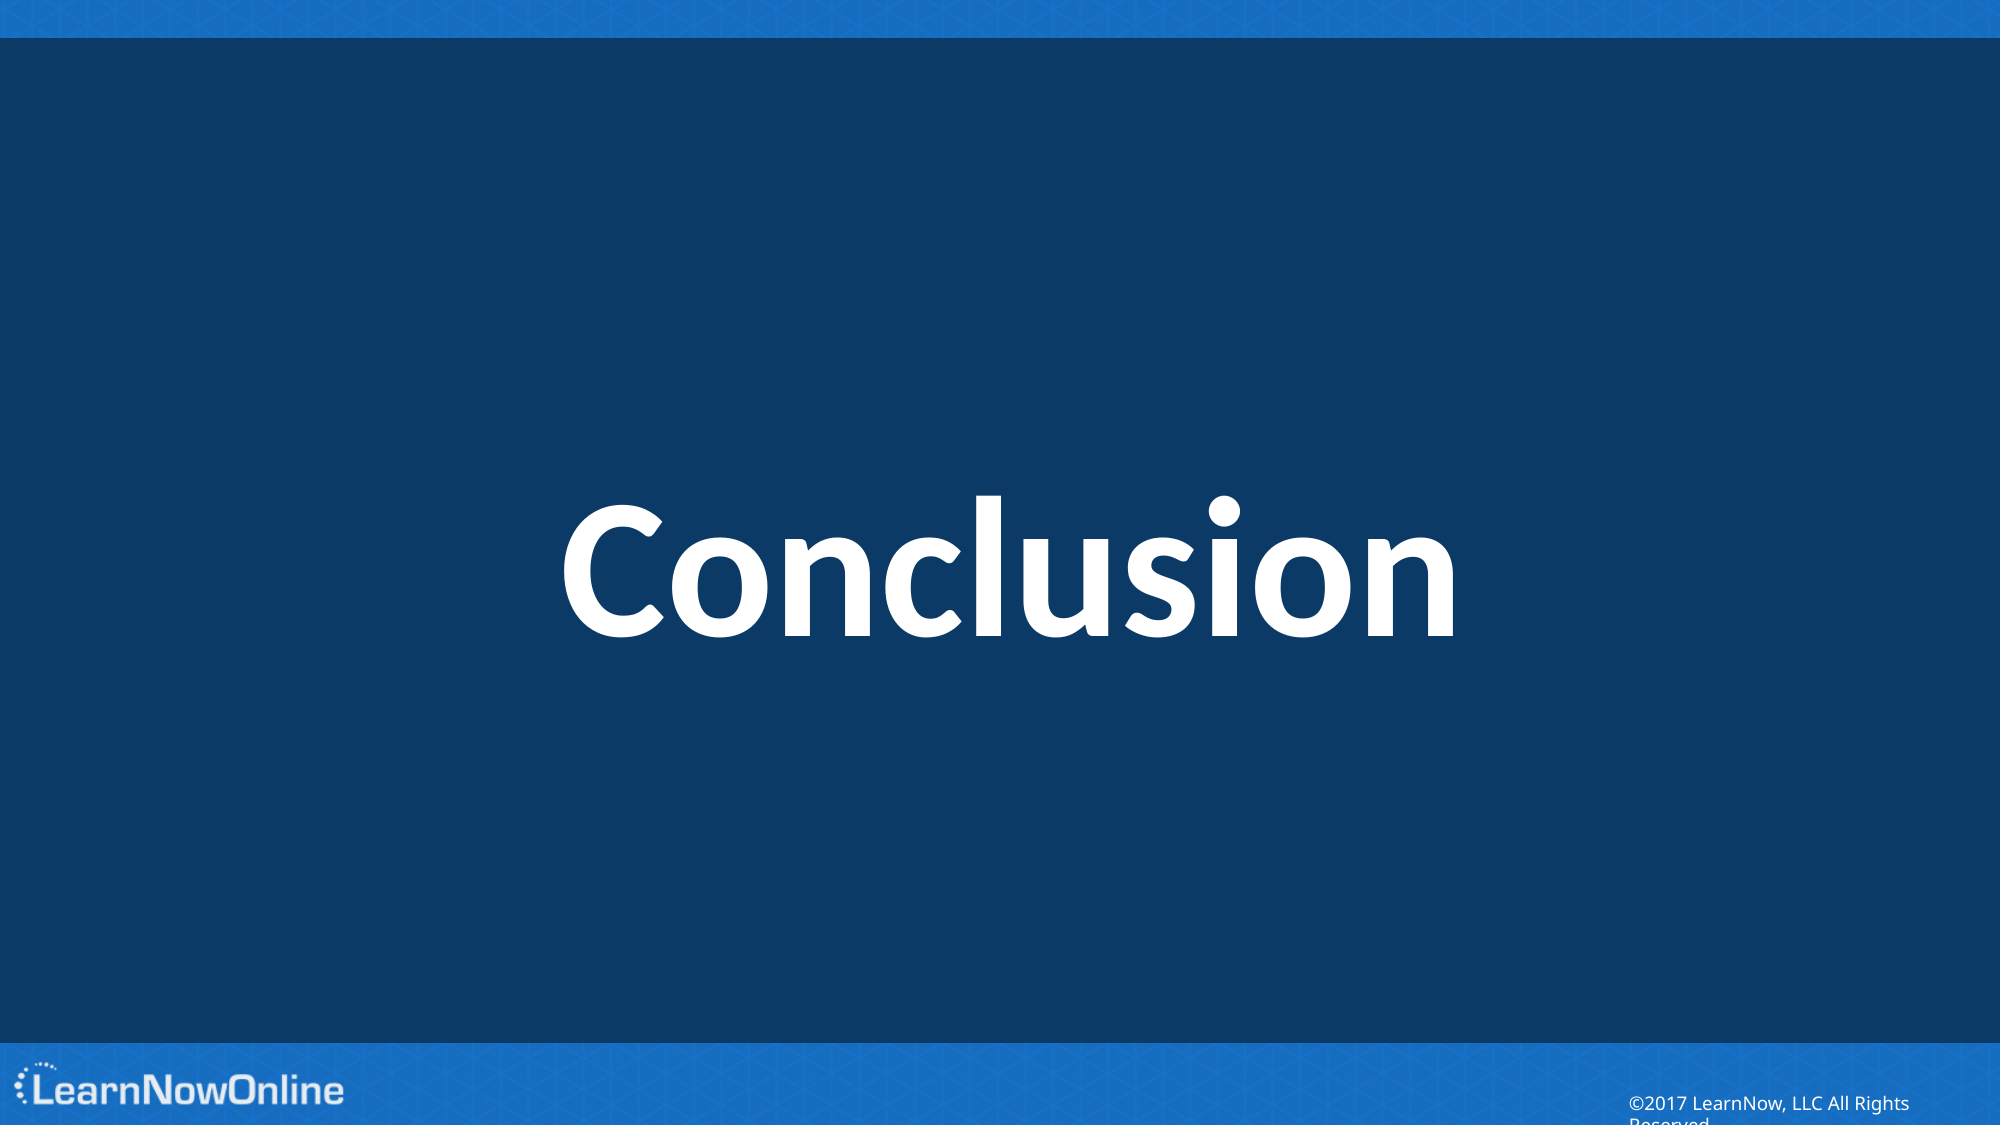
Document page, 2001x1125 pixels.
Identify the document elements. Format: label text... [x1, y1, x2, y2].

picture [0, 1043, 2000, 1125]
picture [0, 0, 2000, 38]
title Conclusion [112, 462, 1913, 650]
